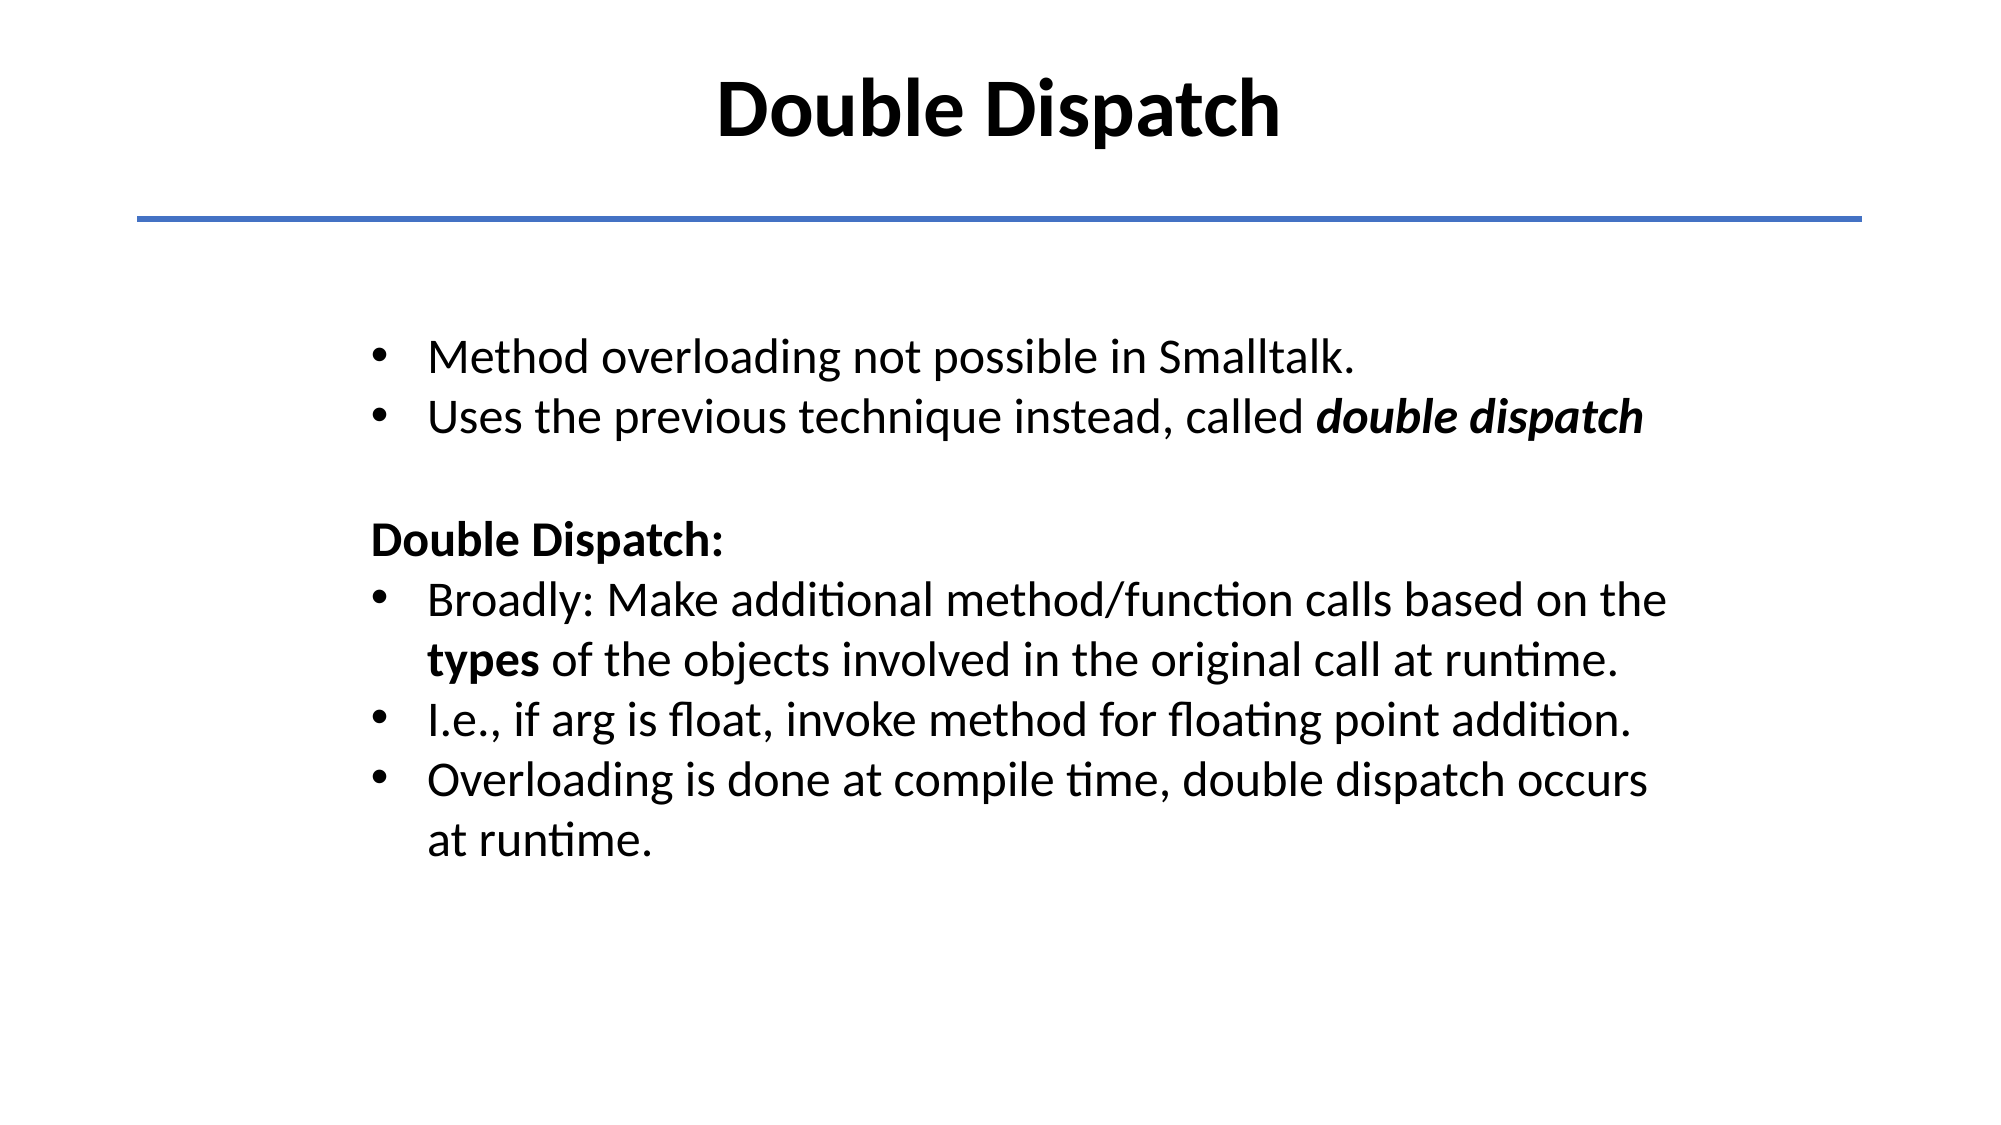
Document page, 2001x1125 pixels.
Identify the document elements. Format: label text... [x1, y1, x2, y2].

text_box Double Dispatch [137, 1, 1863, 218]
text_box Method overloading not possible in Smalltalk. Uses the previous technique instead, called double dispatch [356, 316, 1722, 452]
text_box Double Dispatch: Broadly: Make additional method/function calls based on the types of the objects involved in the original call at runtime. I.e., if arg is float, invoke method for floating point addition. Overloading is done at compile time, double dispatch occurs at runtime. [356, 498, 1691, 874]
